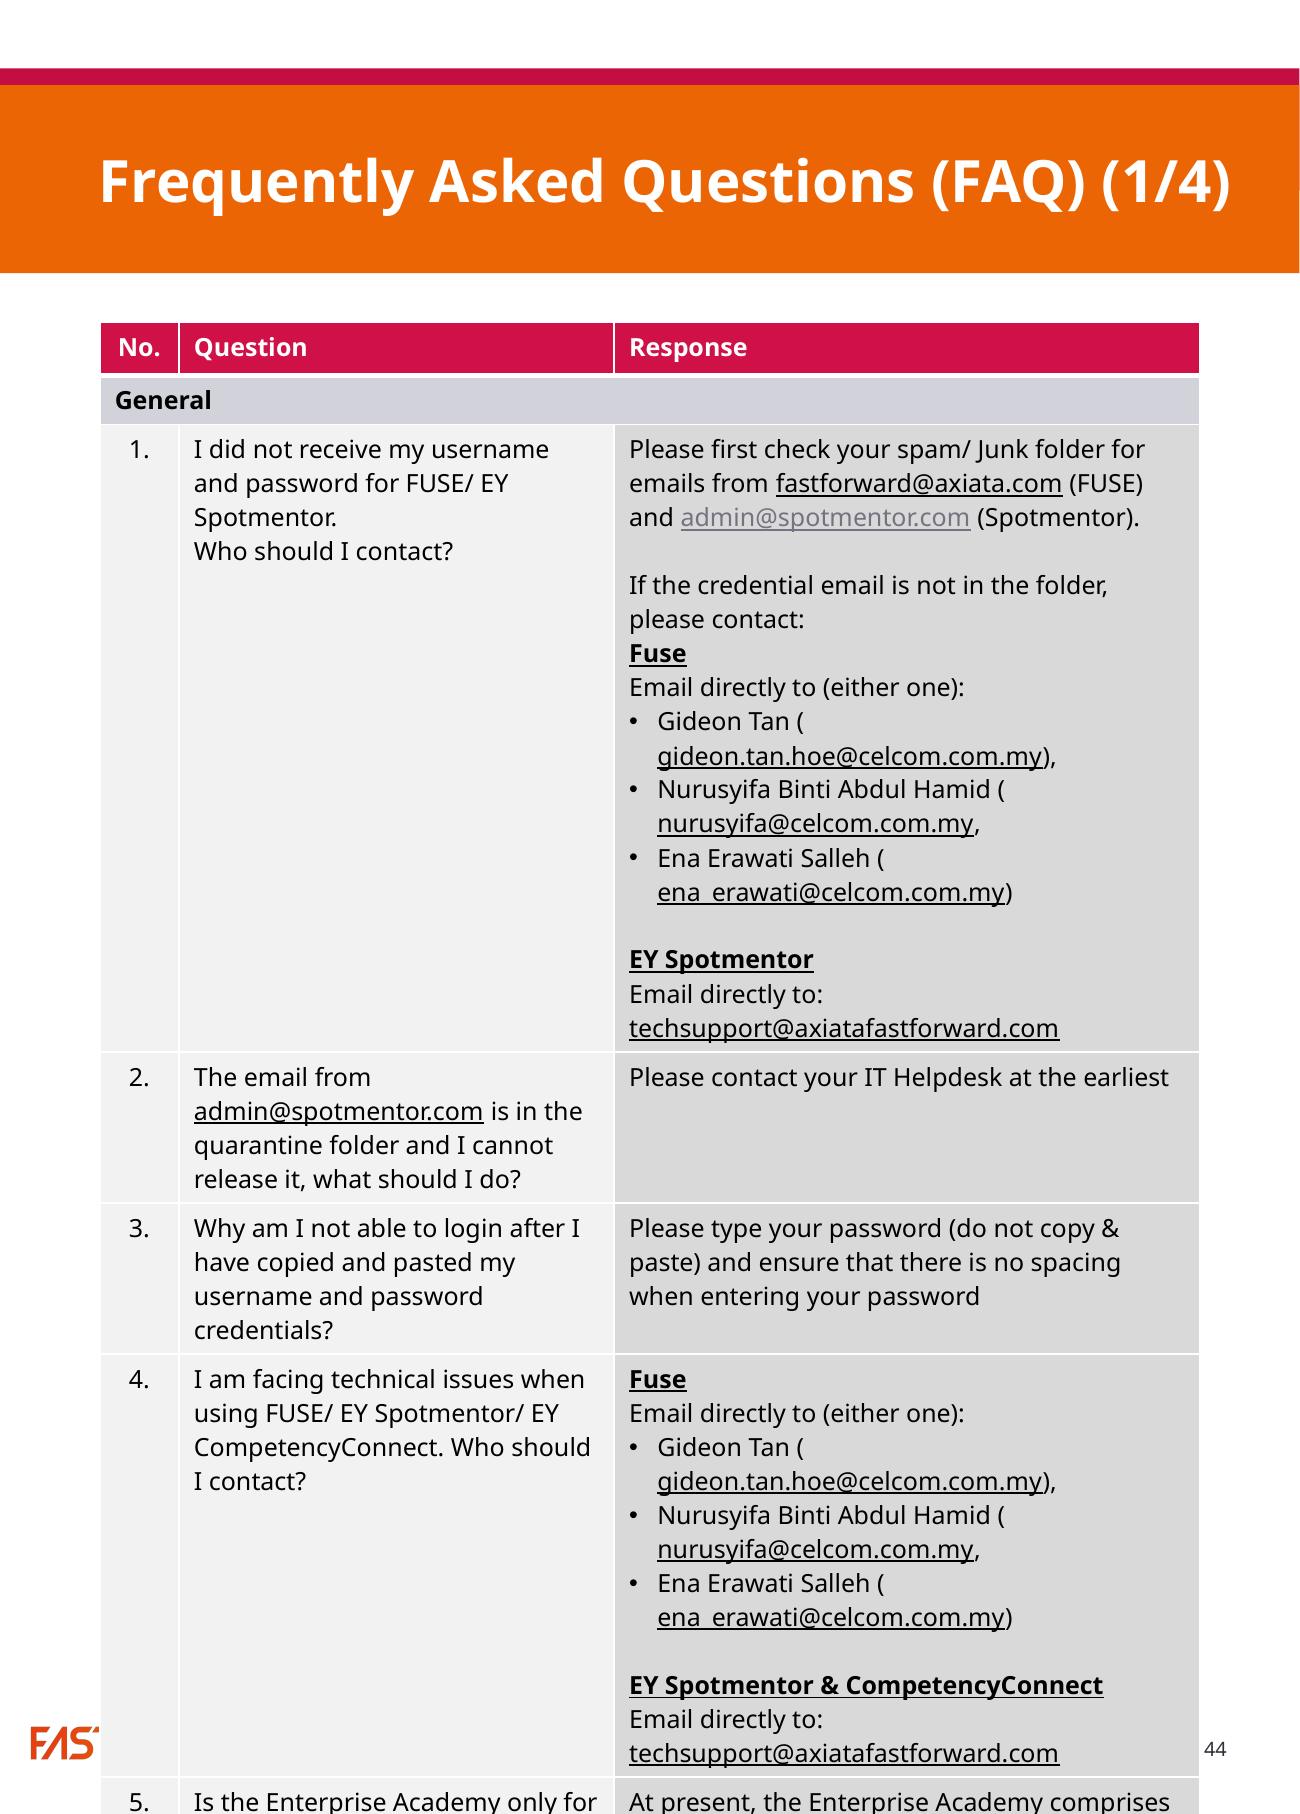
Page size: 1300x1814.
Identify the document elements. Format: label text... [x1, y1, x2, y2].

table_cell 2. [101, 1053, 178, 1202]
table_cell Please type your password (do not copy & paste) and ensure that there is no spacing when entering your password [615, 1204, 1199, 1353]
table_cell The email from admin@spotmentor.com is in the quarantine folder and I cannot release it, what should I do? [180, 1053, 613, 1202]
text_box [0, 67, 1300, 84]
picture [30, 1715, 99, 1796]
table_cell Fuse Email directly to (either one): Gideon Tan (gideon.tan.hoe@celcom.com.my), Nurusyifa Binti Abdul Hamid (nurusyifa@celcom.com.my, Ena Erawati Salleh (ena_erawati@celcom.com.my) EY Spotmentor & CompetencyConnect Email directly to: techsupport@axiatafastforward.com [615, 1355, 1199, 1776]
table_cell I did not receive my username and password for FUSE/ EY Spotmentor. Who should I contact? [180, 425, 613, 1051]
table_cell Please first check your spam/ Junk folder for emails from fastforward@axiata.com (FUSE) and admin@spotmentor.com (Spotmentor). If the credential email is not in the folder, please contact: Fuse Email directly to (either one): Gideon Tan (gideon.tan.hoe@celcom.com.my), Nurusyifa Binti Abdul Hamid (nurusyifa@celcom.com.my, Ena Erawati Salleh (ena_erawati@celcom.com.my) EY Spotmentor Email directly to: techsupport@axiatafastforward.com [615, 425, 1199, 1051]
table_cell 1. [101, 425, 178, 1051]
text_box Frequently Asked Questions (FAQ) (1/4) [0, 84, 1300, 274]
table_cell 4. [101, 1355, 178, 1776]
table_cell Why am I not able to login after I have copied and pasted my username and password credentials? [180, 1204, 613, 1353]
table_cell 5. [101, 1778, 178, 1814]
table_header Question [180, 323, 613, 373]
table_cell Is the Enterprise Academy only for Account Managers? [180, 1778, 613, 1814]
table_cell Please contact your IT Helpdesk at the earliest [615, 1053, 1199, 1202]
table_cell At present, the Enterprise Academy comprises of the following roles: Account Management – Public Sector Account Management – Corporate Sector SME – Direct Channel SME – Indirect Channel Solutions Architect [615, 1778, 1199, 1814]
table_header No. [101, 323, 178, 373]
table_cell General [101, 378, 1199, 424]
table_cell 3. [101, 1204, 178, 1353]
table_cell I am facing technical issues when using FUSE/ EY Spotmentor/ EY CompetencyConnect. Who should I contact? [180, 1355, 613, 1776]
table_header Response [615, 323, 1199, 373]
